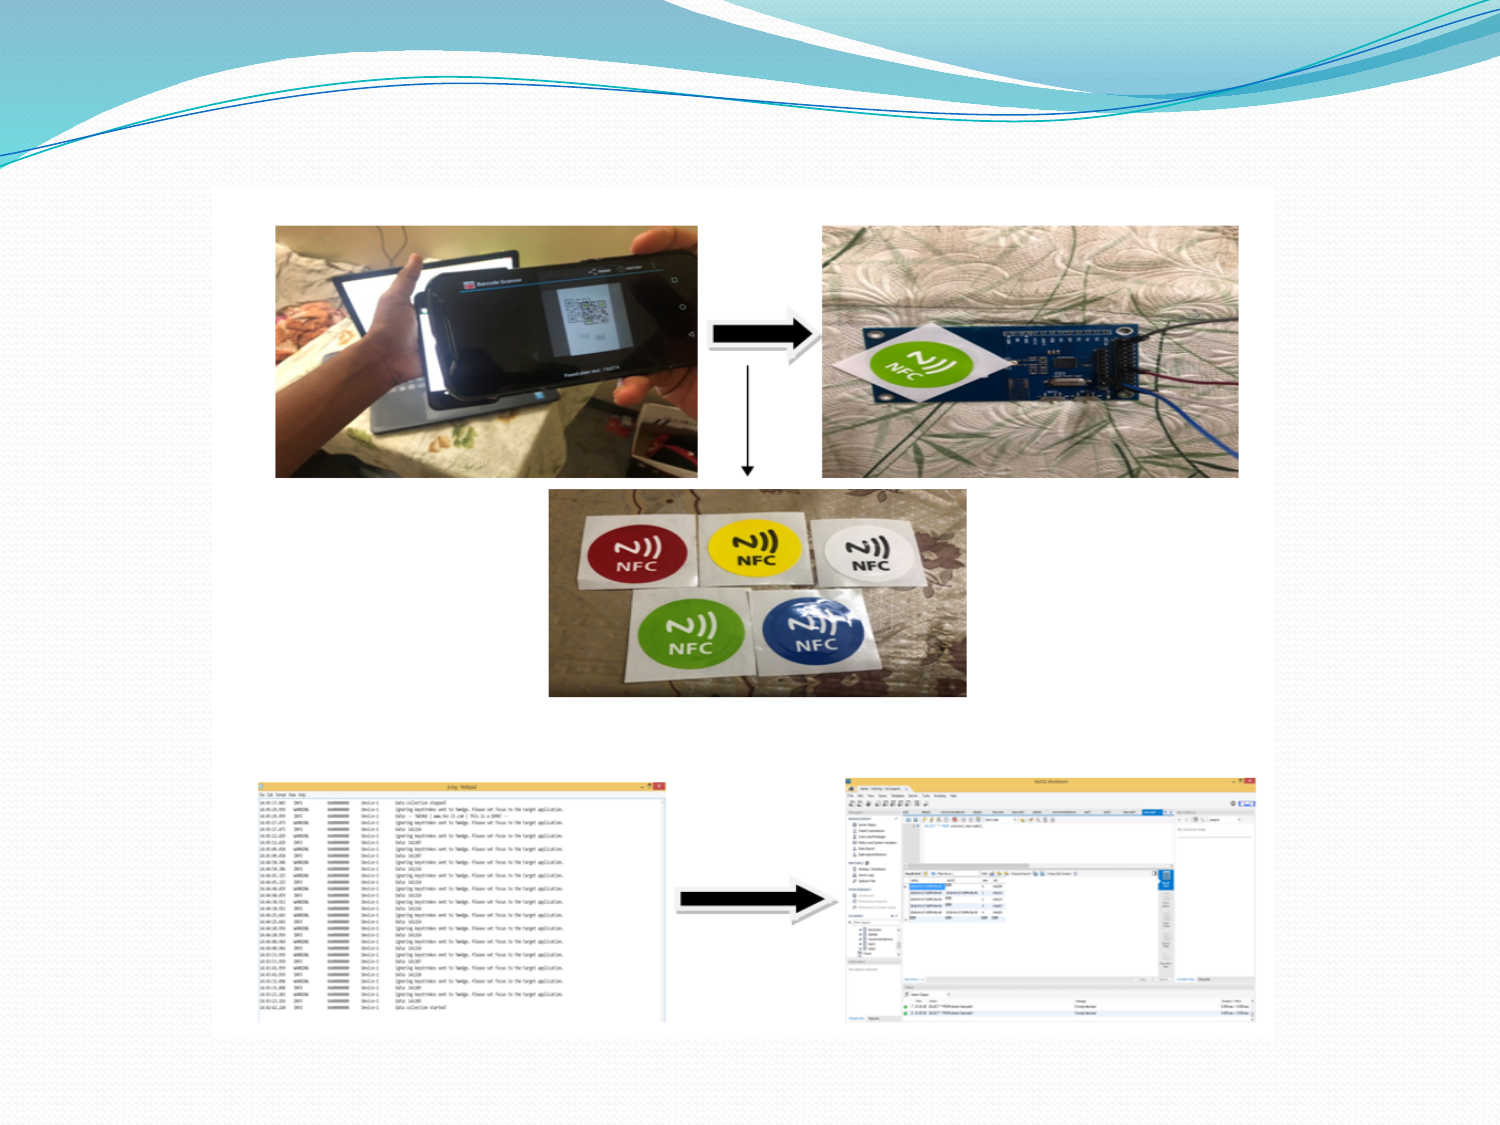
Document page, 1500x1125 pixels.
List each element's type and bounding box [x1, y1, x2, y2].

list [212, 187, 1276, 1038]
